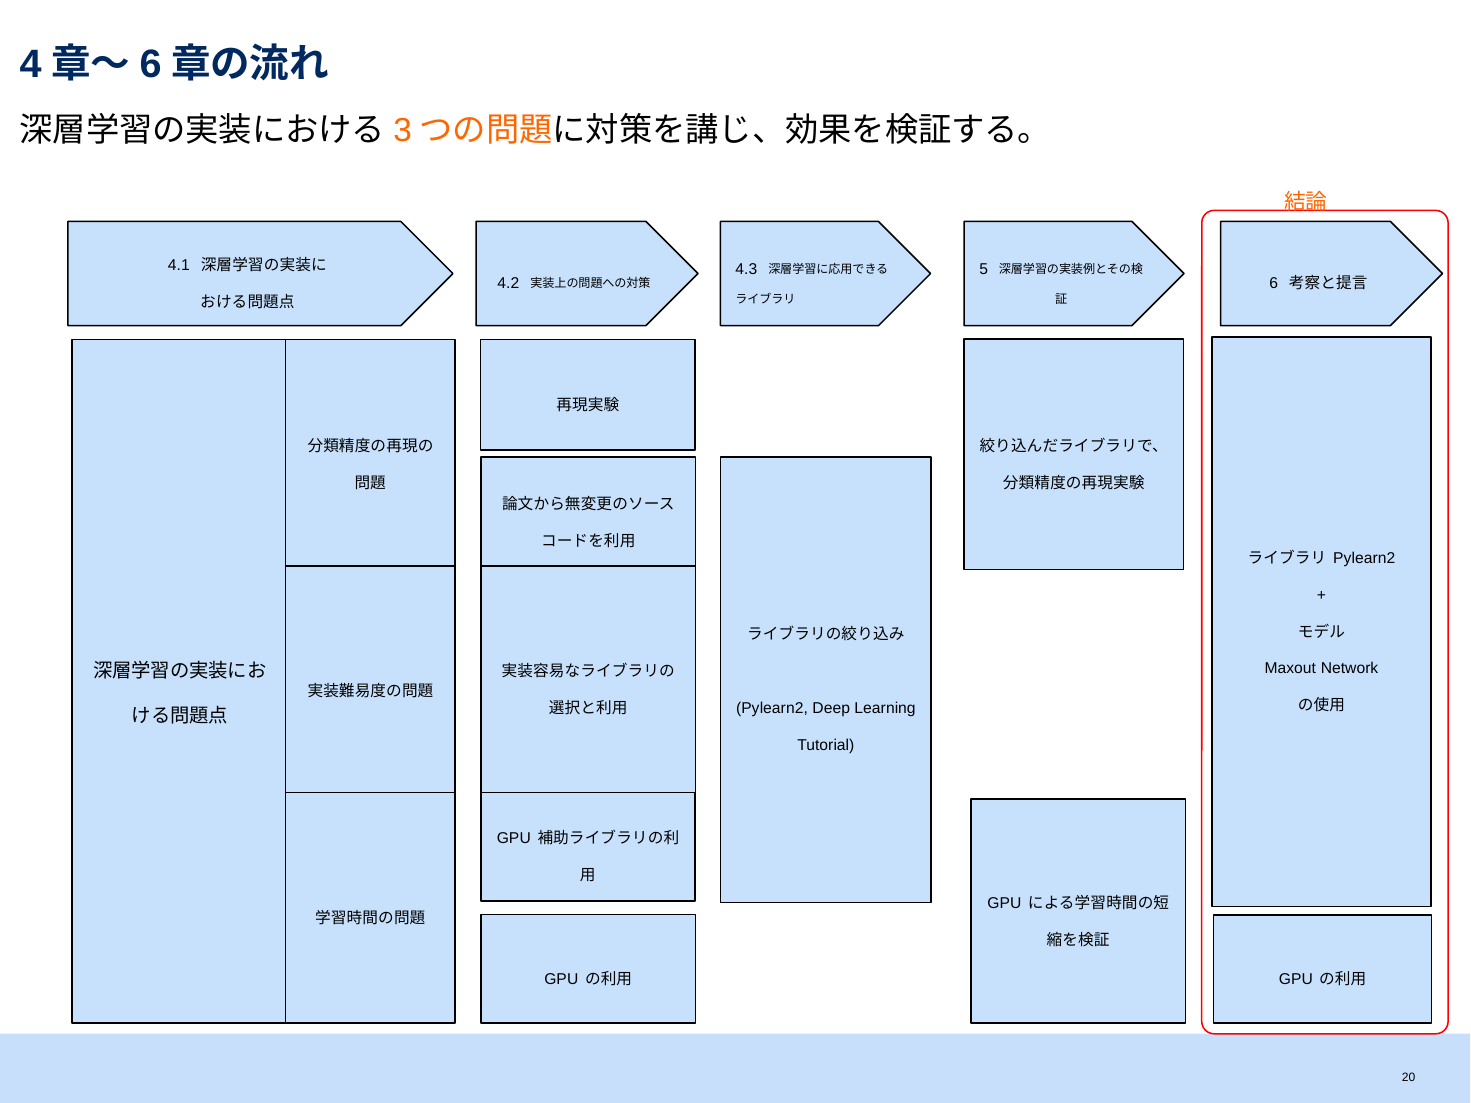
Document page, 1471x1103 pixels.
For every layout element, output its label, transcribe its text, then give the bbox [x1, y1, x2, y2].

text_box GPUの利用 [480, 914, 696, 1024]
text_box 4.1 深層学習の実装に おける問題点 [67, 221, 453, 326]
text_box 実装容易なライブラリの選択と利用 [480, 565, 696, 793]
text_box 5 深層学習の実装例とその検証 [964, 221, 1184, 326]
text_box 論文から無変更のソースコードを利用 [480, 457, 696, 565]
text_box 結論 [1269, 154, 1343, 221]
text_box 深層学習の実装における問題点 [72, 339, 285, 1024]
list 深層学習の実装における3つの問題に対策を講じ、効果を検証する。 [19, 107, 1436, 149]
text_box GPU補助ライブラリの利用 [480, 792, 695, 902]
text_box 分類精度の再現の問題 [285, 339, 456, 565]
text_box 再現実験 [480, 339, 696, 451]
text_box 4.3 深層学習に応用できるライブラリ [720, 221, 931, 326]
title 4章〜6章の流れ [19, 37, 1434, 86]
text_box ライブラリの絞り込み (Pylearn2, Deep Learning Tutorial) [720, 457, 931, 903]
text_box 学習時間の問題 [285, 792, 456, 1024]
text_box GPUによる学習時間の短縮を検証 [970, 798, 1186, 1024]
slide_number 19 [1401, 1055, 1435, 1081]
text_box [1201, 210, 1449, 1034]
text_box 4.2 実装上の問題への対策 [476, 221, 698, 326]
text_box 絞り込んだライブラリで、分類精度の再現実験 [964, 338, 1184, 570]
text_box 実装難易度の問題 [285, 565, 456, 792]
